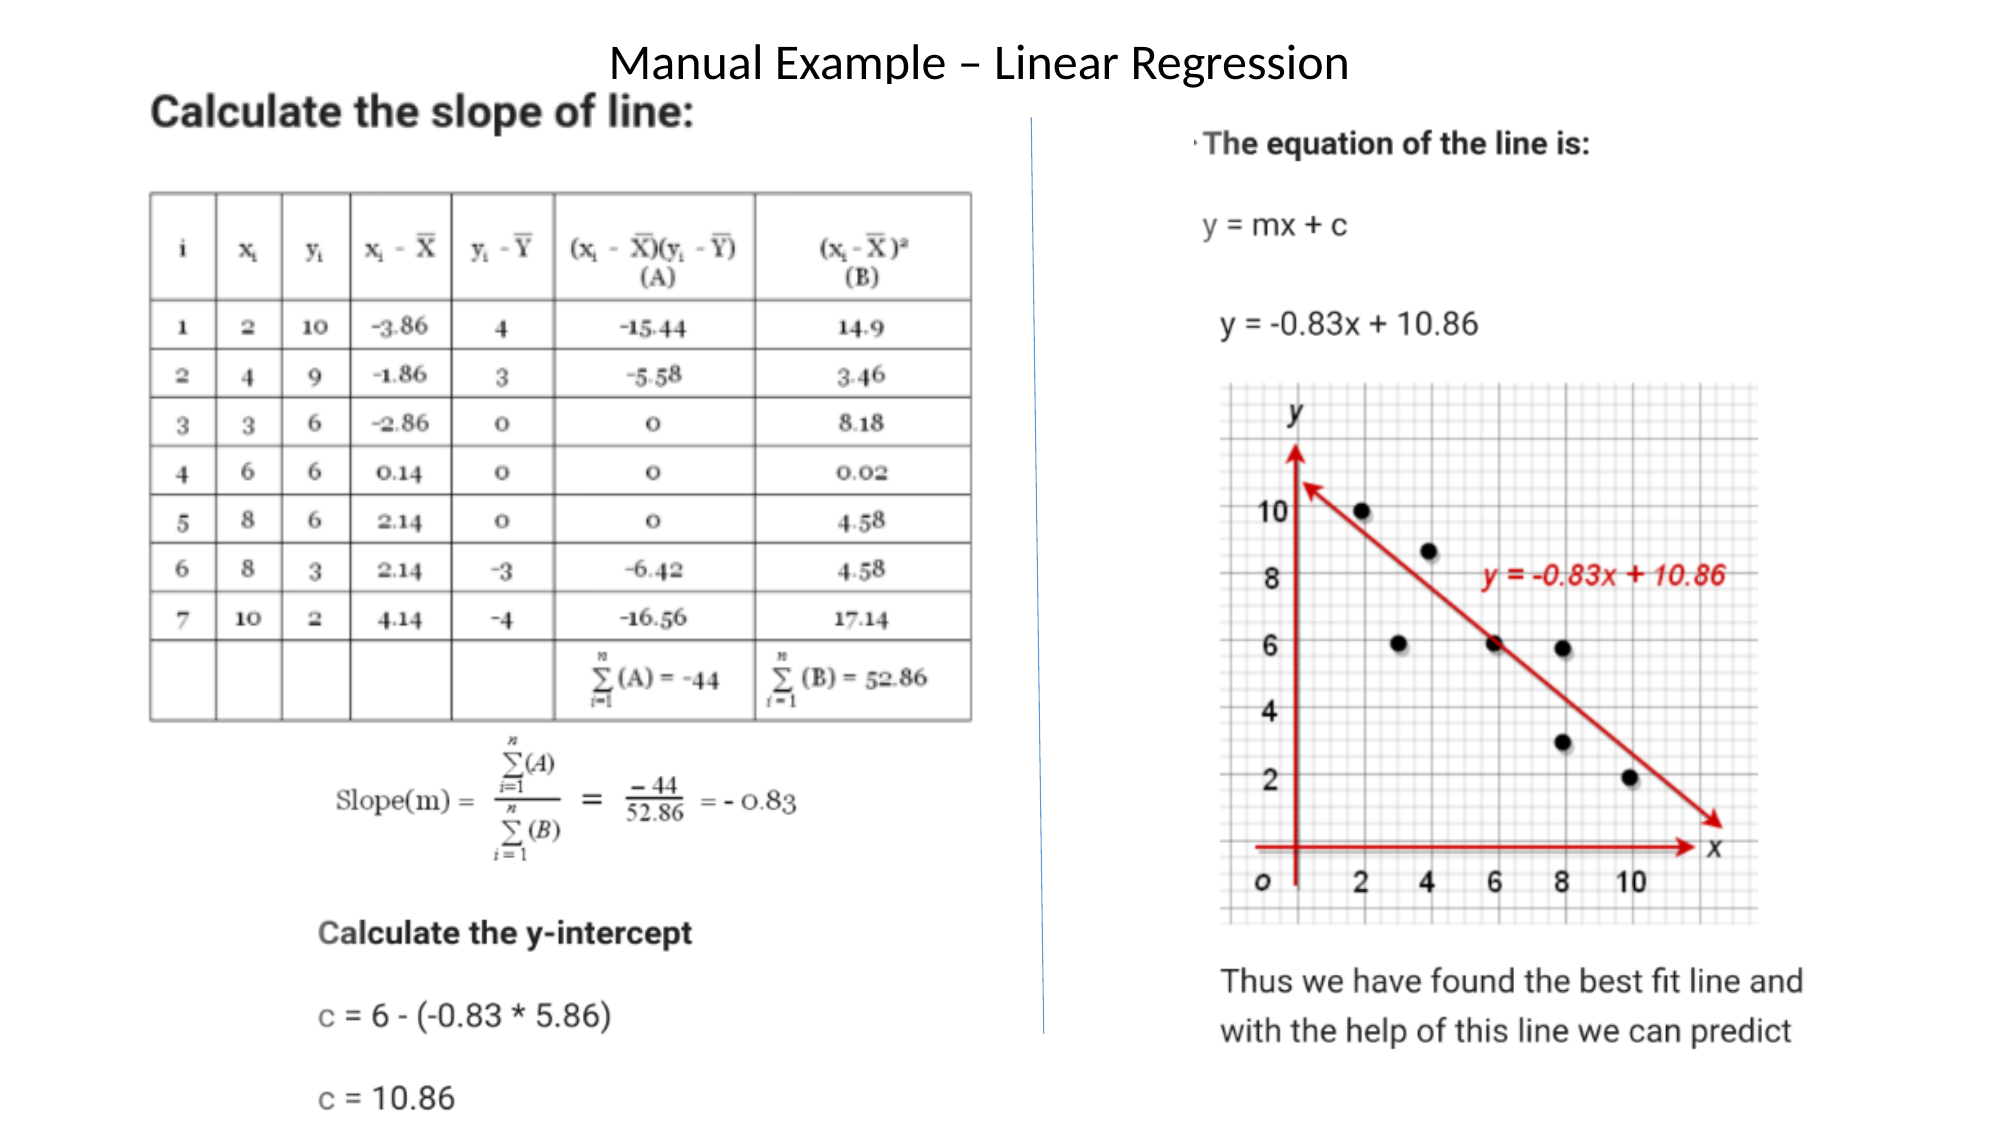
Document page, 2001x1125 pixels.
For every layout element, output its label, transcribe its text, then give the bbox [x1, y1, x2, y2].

picture [121, 84, 997, 1121]
subtitle Manual Example – Linear Regression [229, 29, 1730, 301]
picture [1194, 116, 1834, 1062]
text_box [1031, 117, 1044, 1034]
